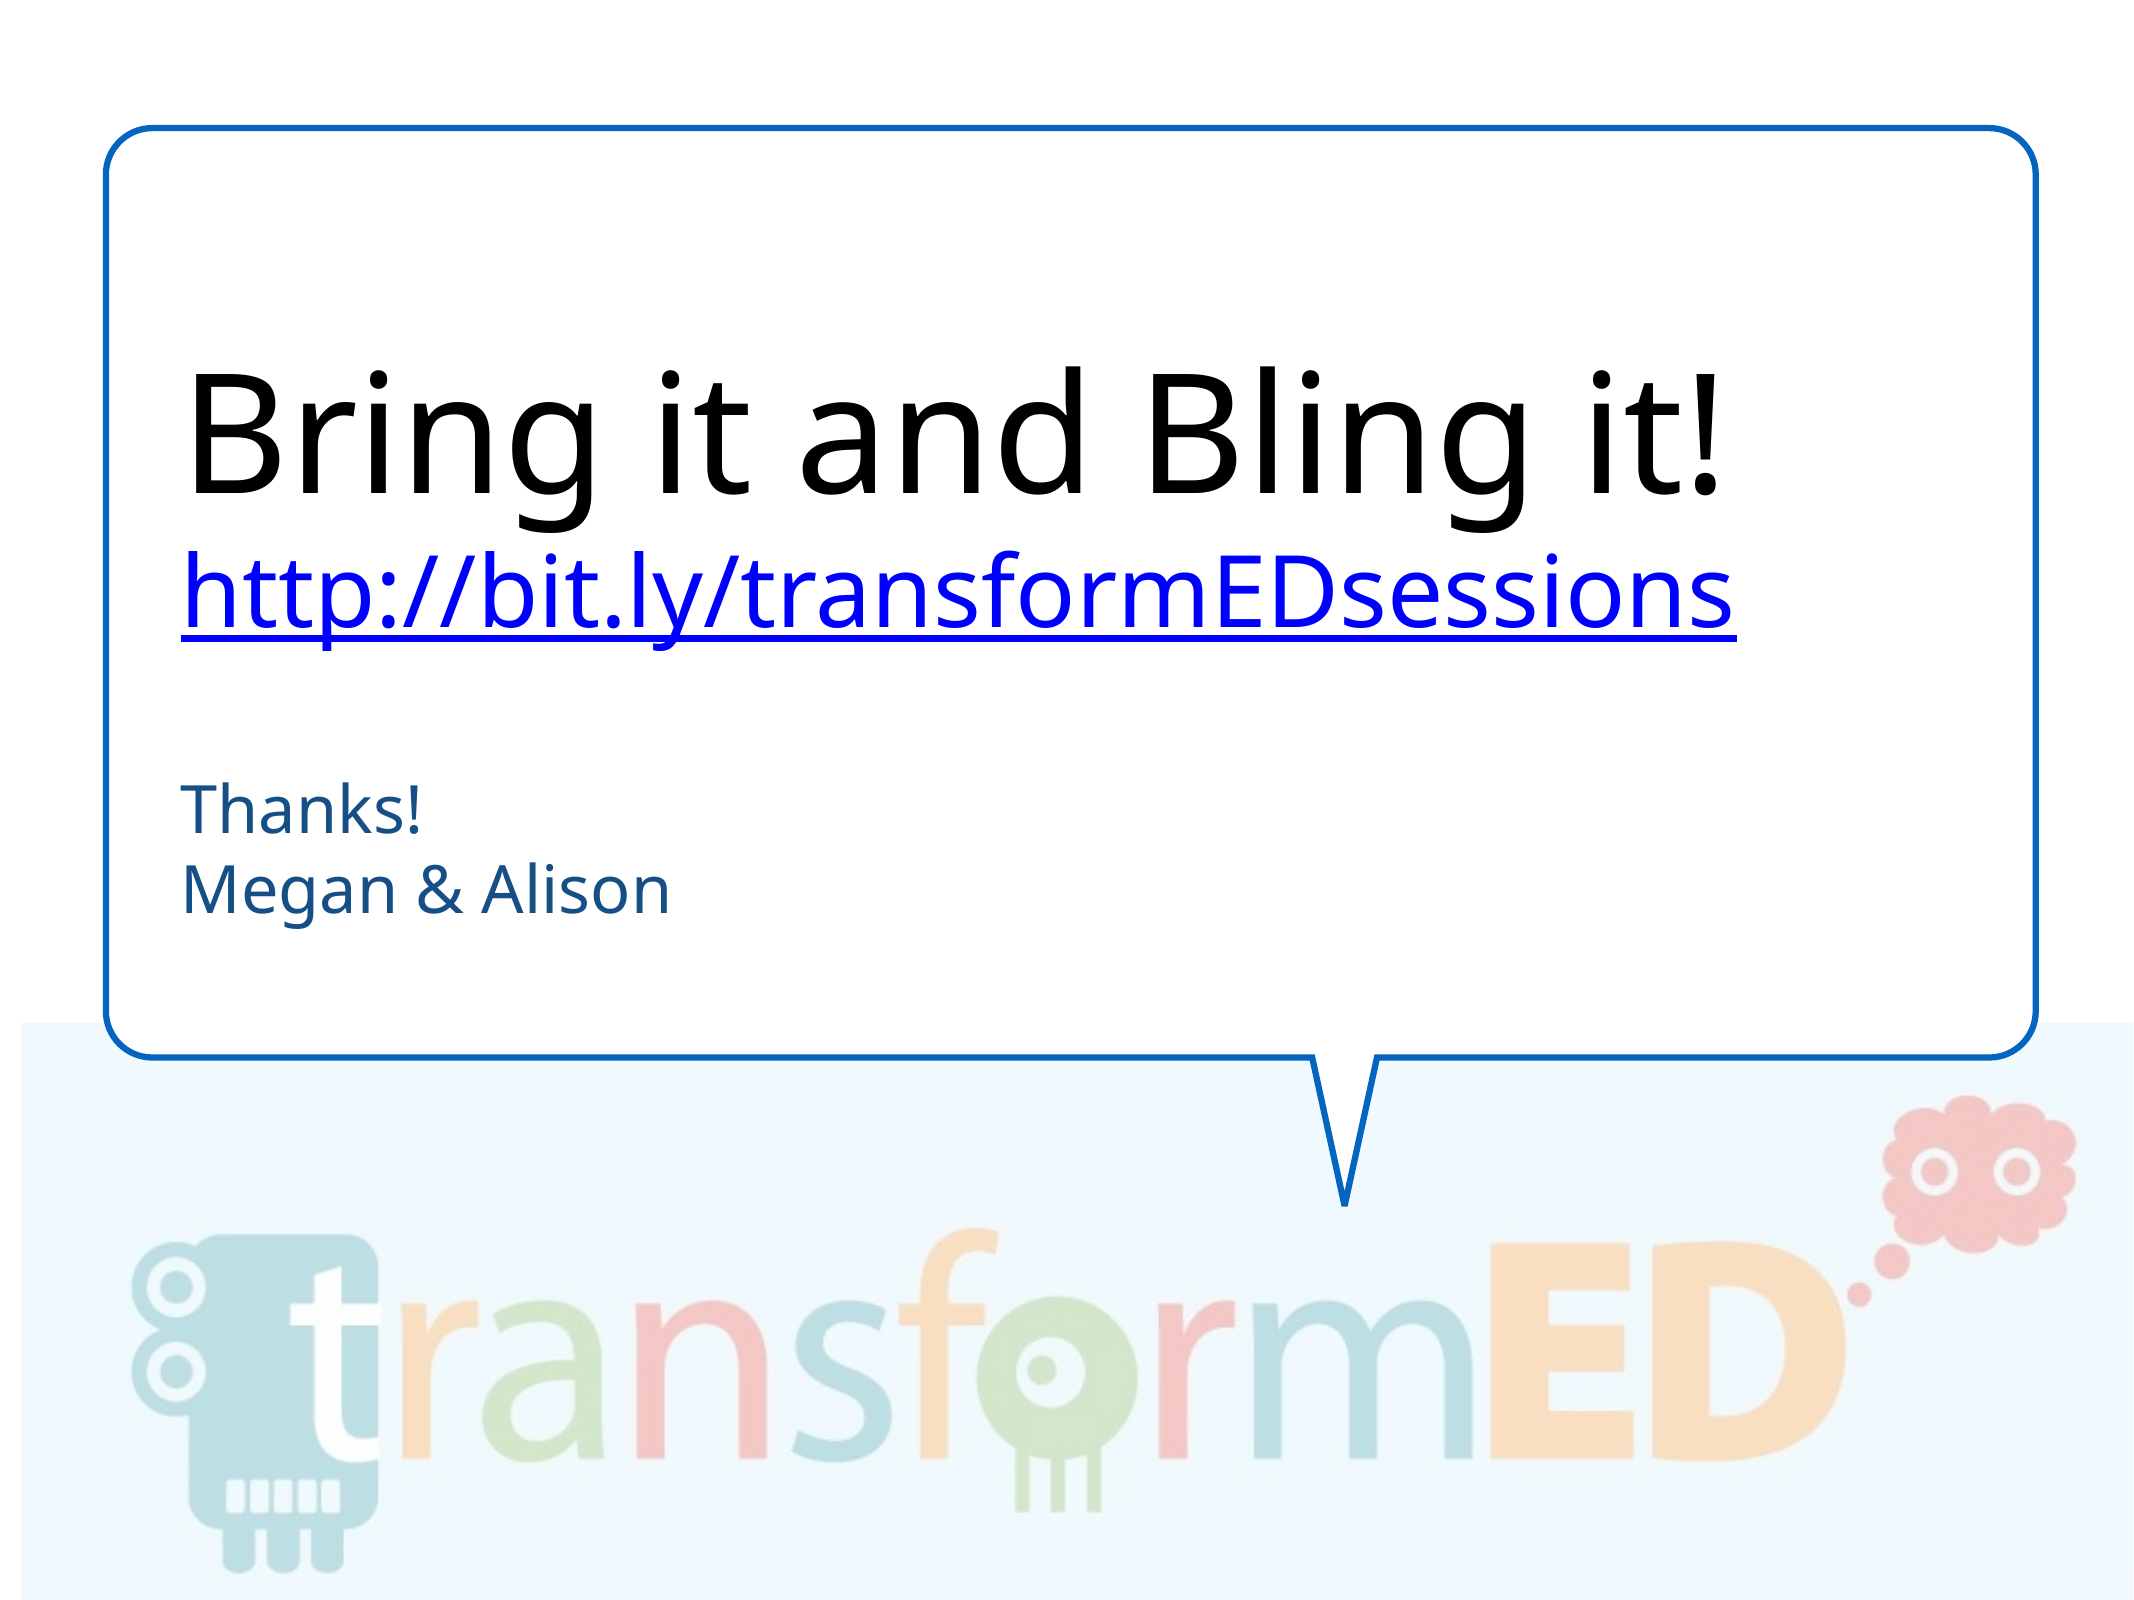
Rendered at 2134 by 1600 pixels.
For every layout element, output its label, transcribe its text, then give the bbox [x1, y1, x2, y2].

text_box Bring it and Bling it! http://bit.ly/transformEDsessions Thanks! Megan & Alison [105, 128, 2036, 1206]
